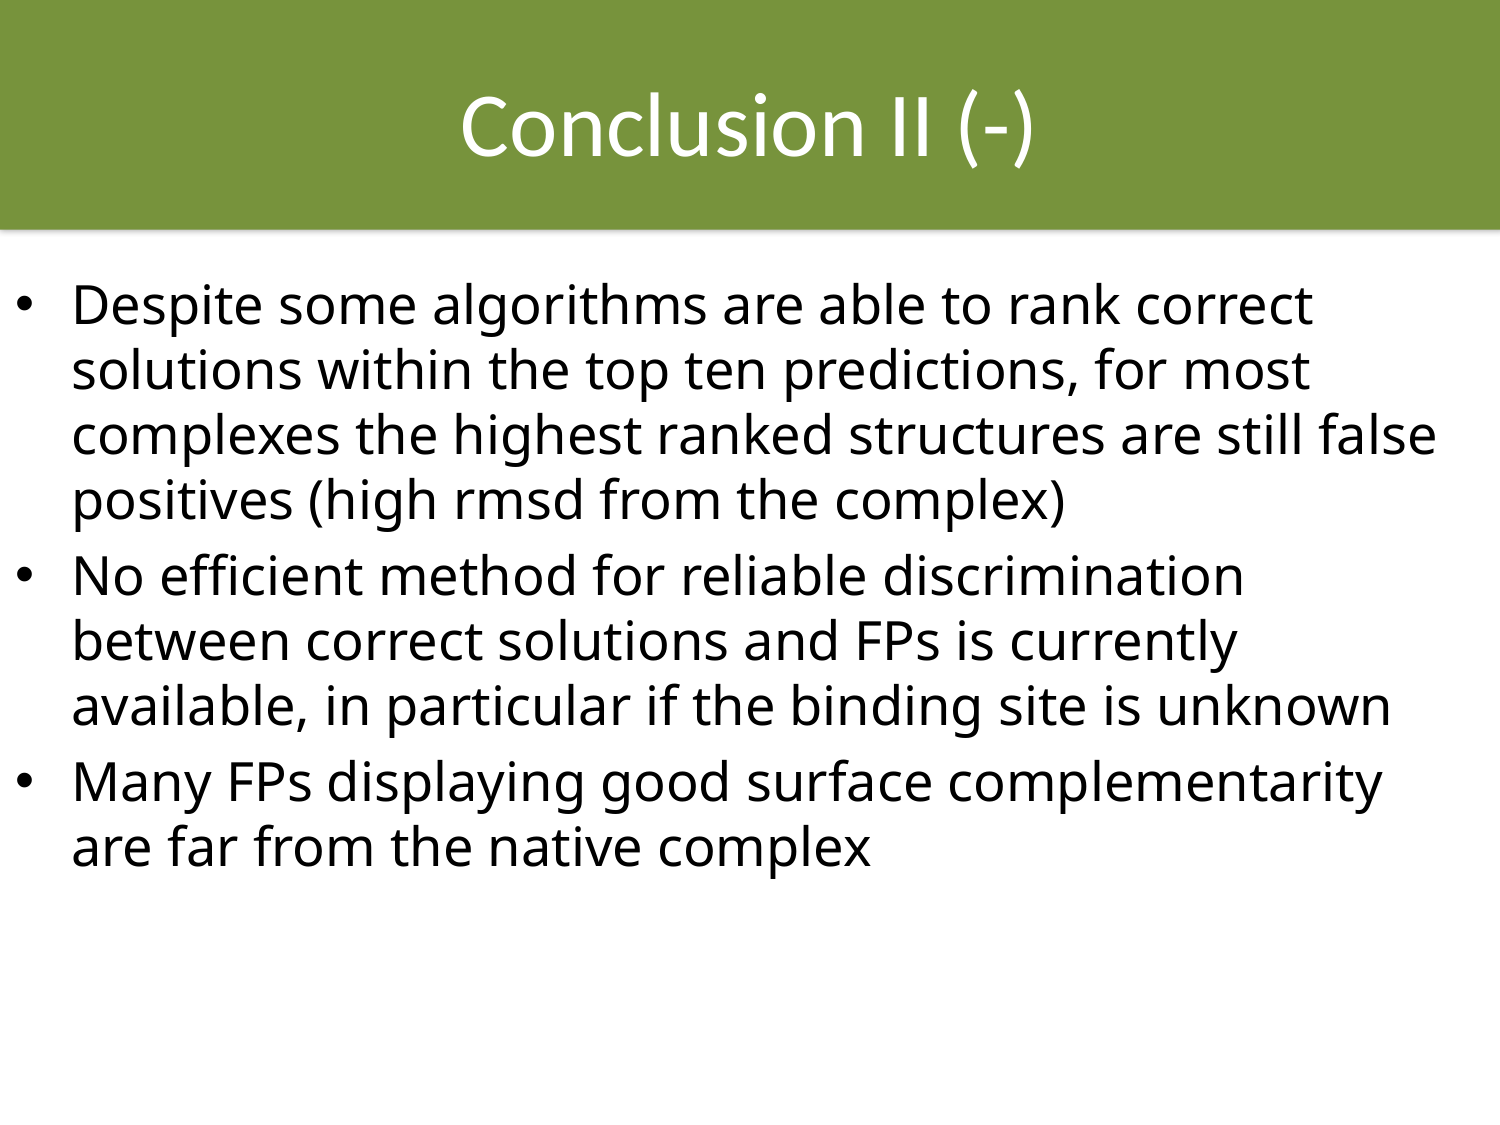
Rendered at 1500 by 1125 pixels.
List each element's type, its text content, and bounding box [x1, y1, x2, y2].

title Conclusion II (-) [75, 26, 1425, 214]
text_box [0, 0, 1500, 230]
list Despite some algorithms are able to rank correct solutions within the top ten predictions, for most complexes the highest ranked structures are still false positives (high rmsd from the complex) No efficient method for reliable discrimination between correct solutions and FPs is currently available, in particular if the binding site is unknown Many FPs displaying good surface complementarity are far from the native complex [0, 262, 1480, 1005]
